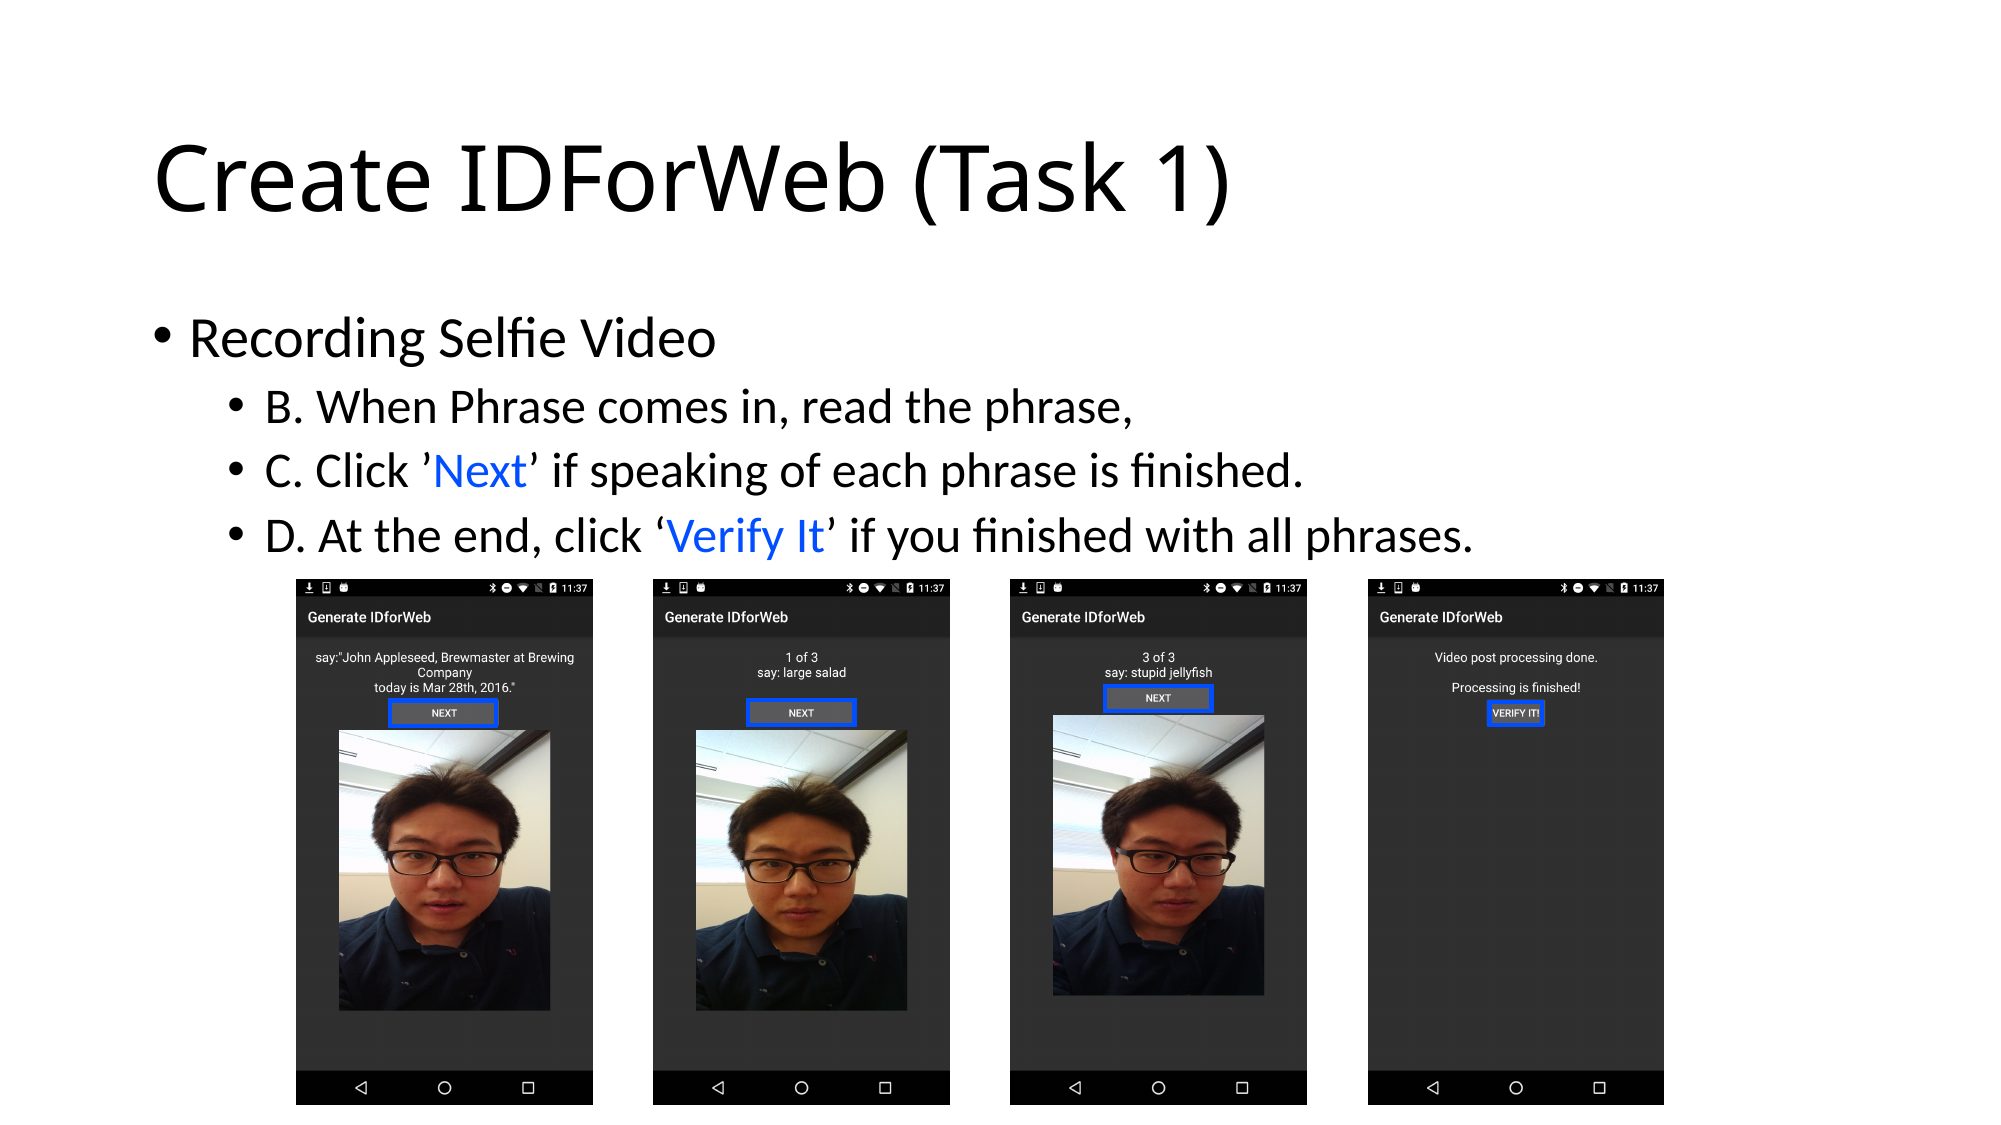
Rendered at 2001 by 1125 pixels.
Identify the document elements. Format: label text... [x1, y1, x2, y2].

picture [1010, 579, 1307, 1105]
picture [653, 579, 950, 1105]
picture [296, 579, 593, 1105]
list Recording Selfie Video B. When Phrase comes in, read the phrase, C. Click ’Next’ if speaking of each phrase is finished. D. At the end, click ‘Verify It’ if you finished with all phrases. [137, 299, 1863, 1014]
title Create IDForWeb (Task 1) [137, 72, 1863, 291]
picture [1367, 579, 1664, 1105]
